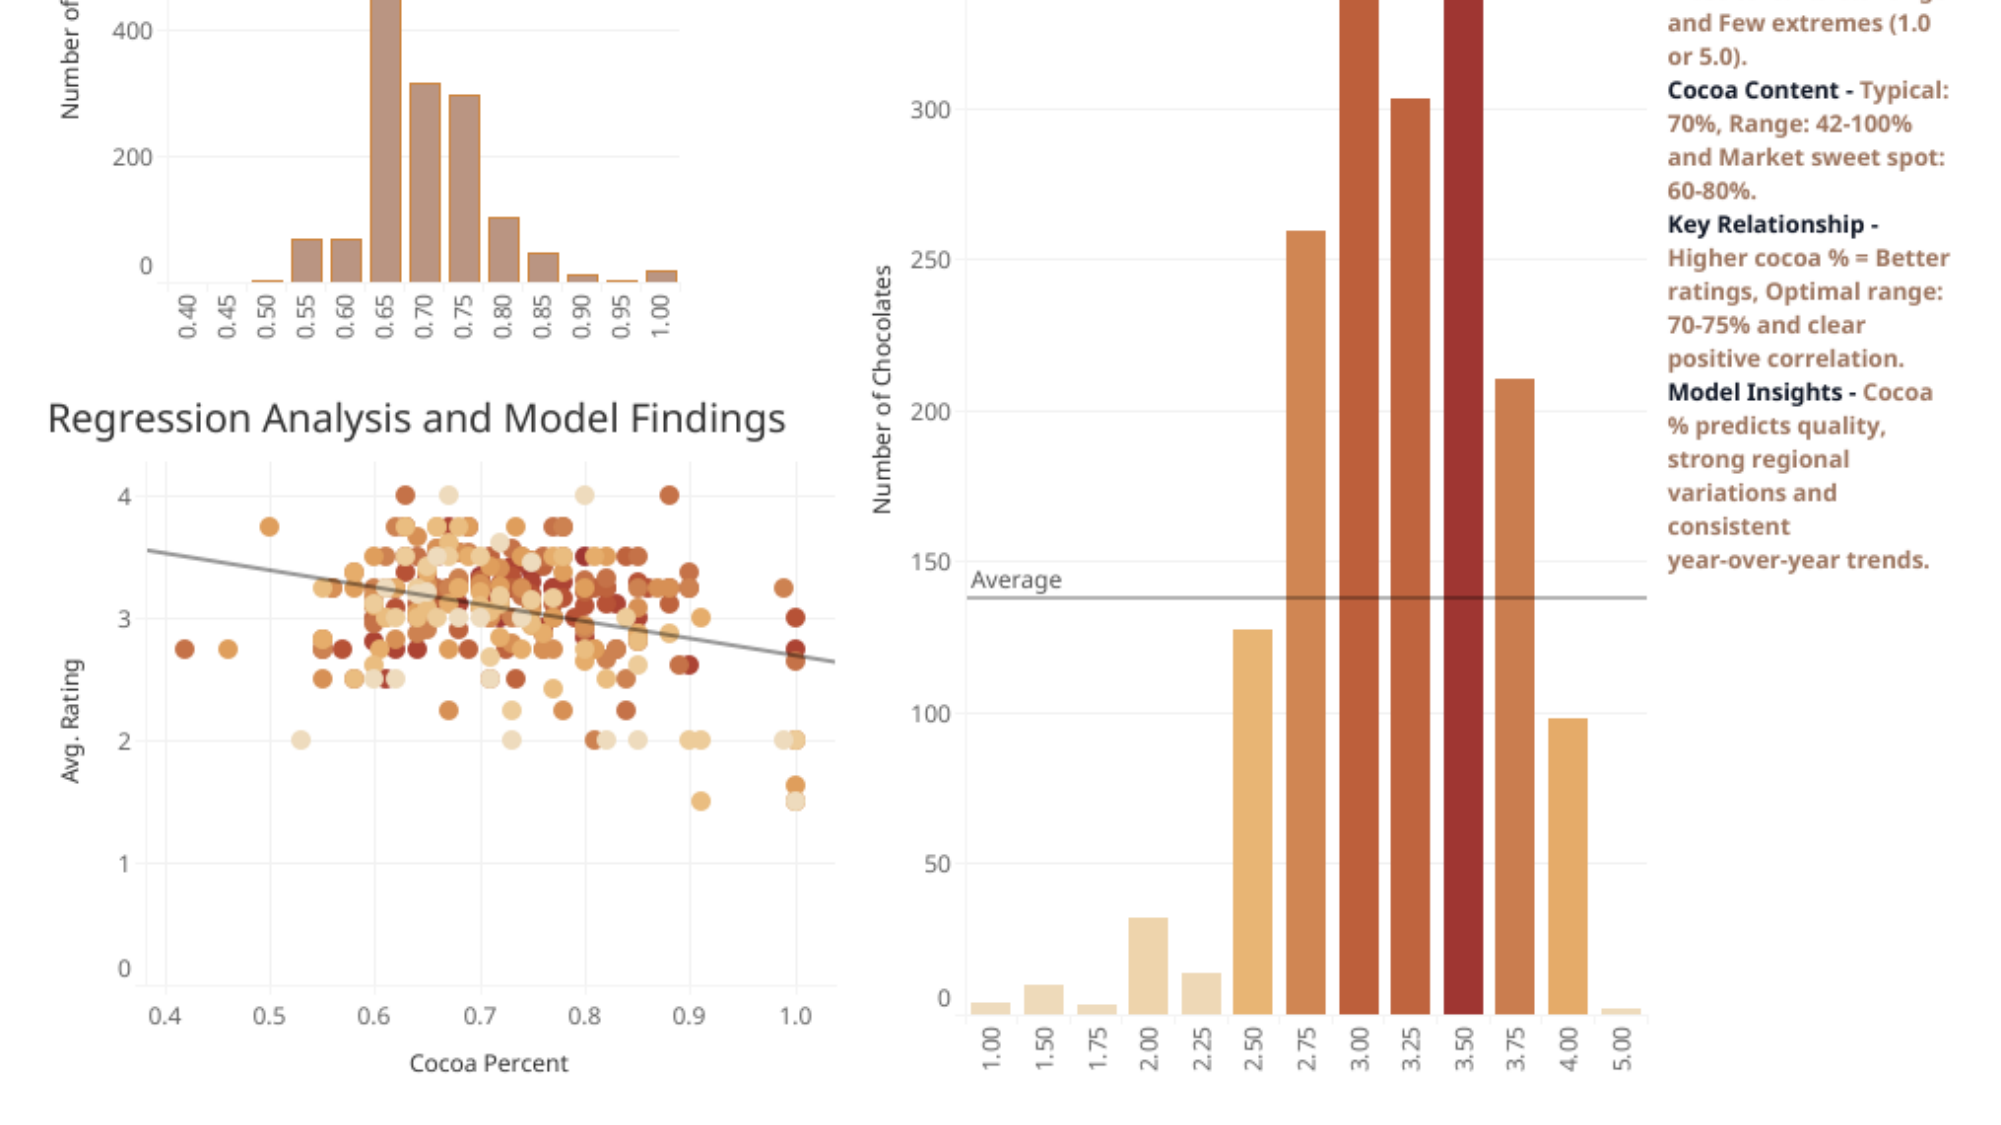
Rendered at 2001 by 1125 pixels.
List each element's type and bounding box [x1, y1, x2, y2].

list [0, 0, 2000, 1125]
